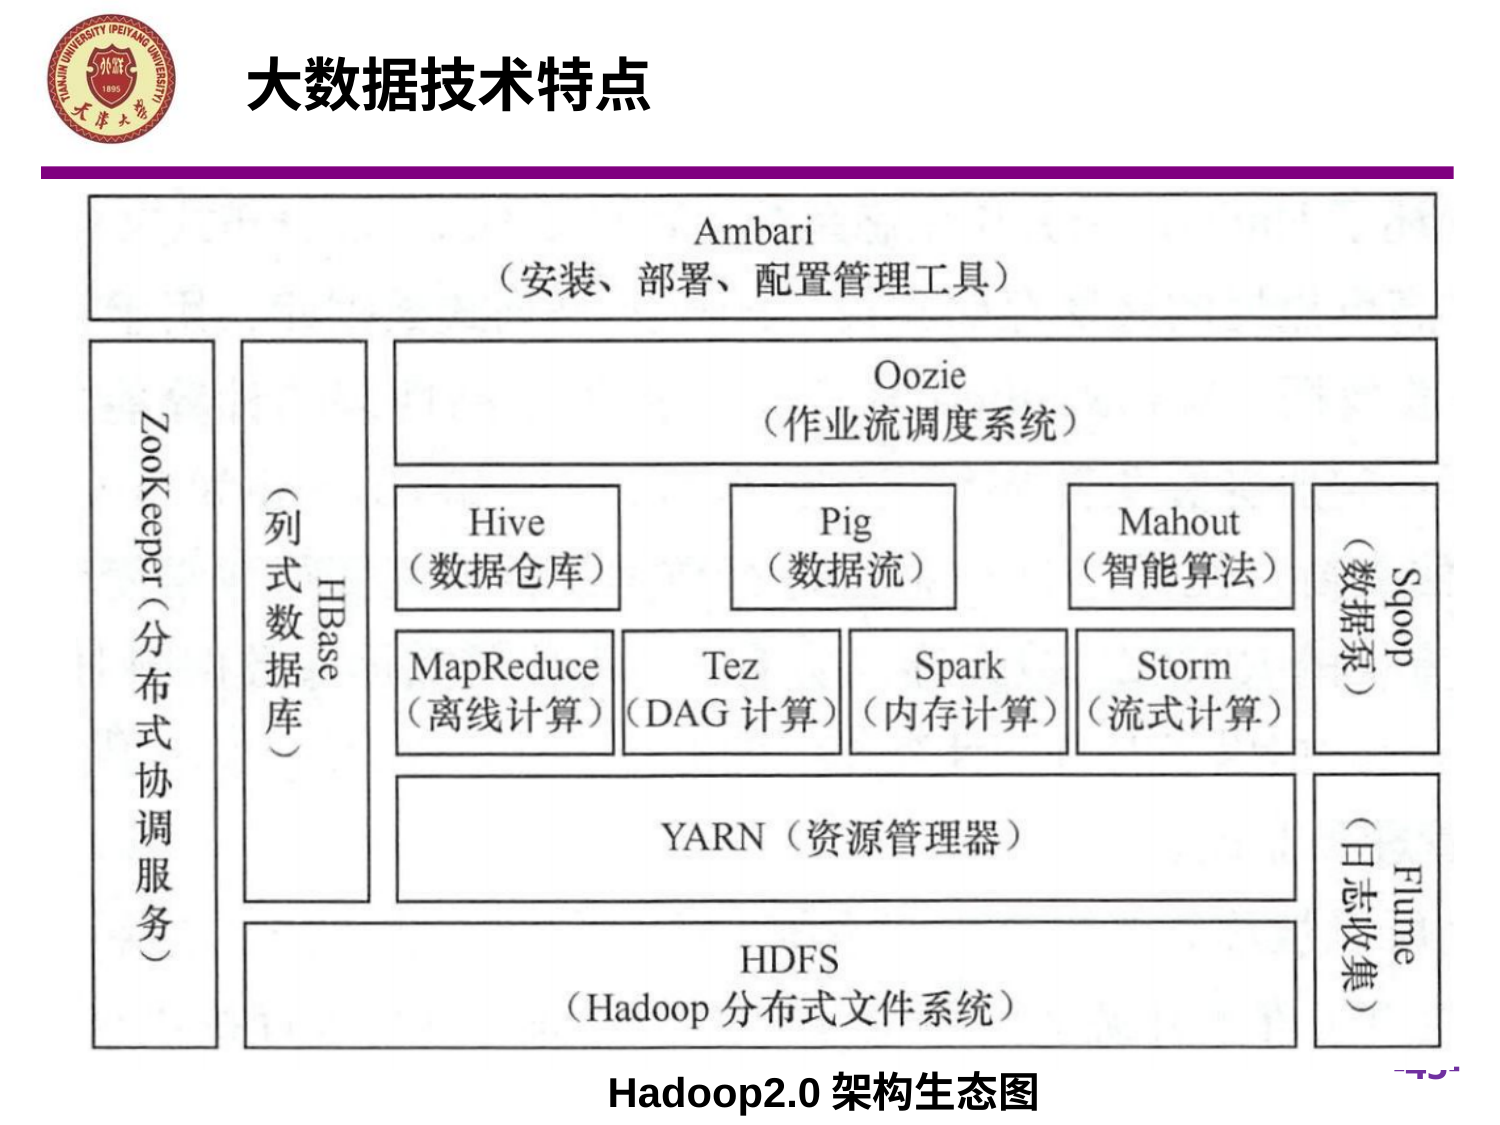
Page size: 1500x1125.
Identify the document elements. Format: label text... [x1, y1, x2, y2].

text_box 大数据技术特点 [52, 40, 846, 126]
picture [0, 0, 211, 159]
text_box Hadoop2.0架构生态图 [472, 1078, 1176, 1124]
picture [75, 186, 1454, 1070]
